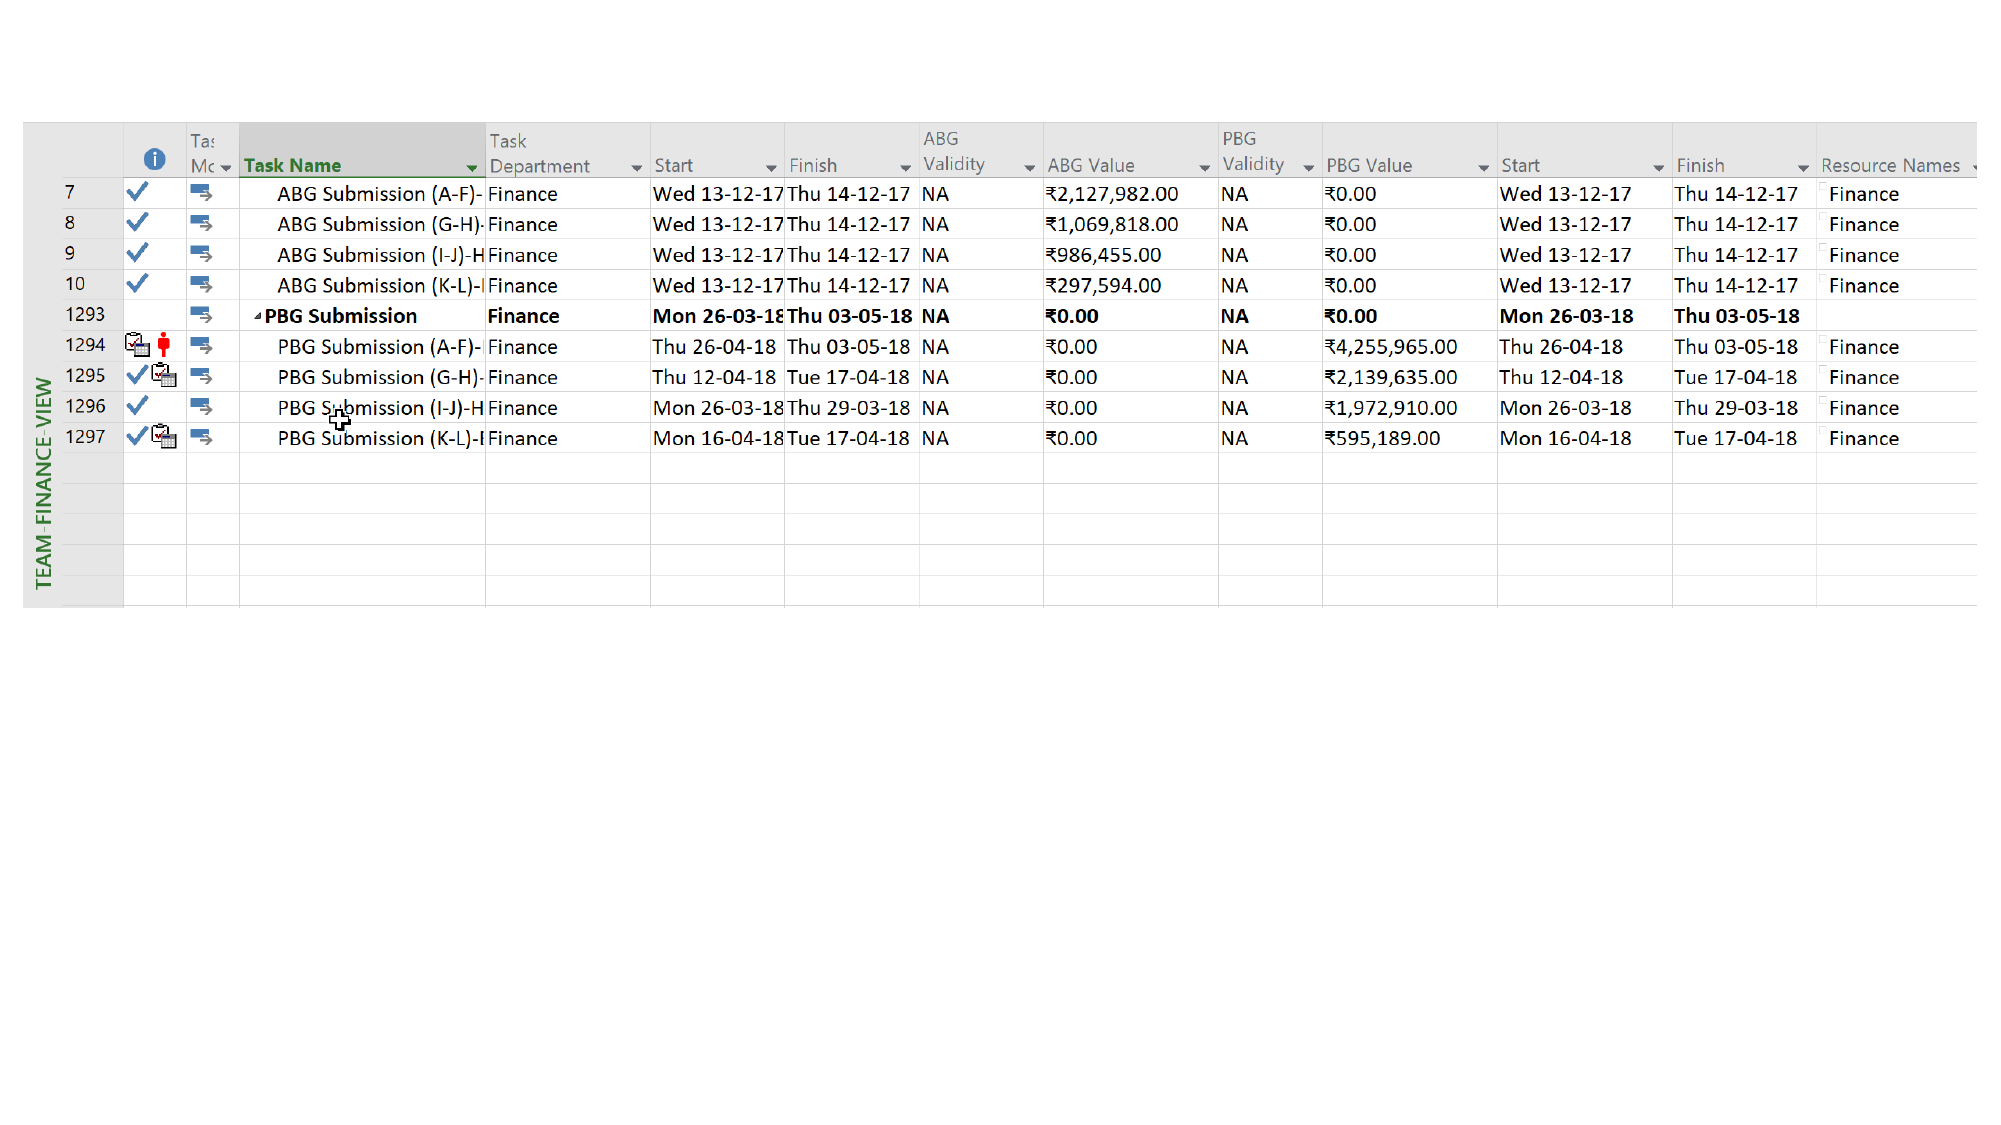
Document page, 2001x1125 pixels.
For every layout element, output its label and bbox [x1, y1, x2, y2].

picture [22, 122, 1977, 608]
